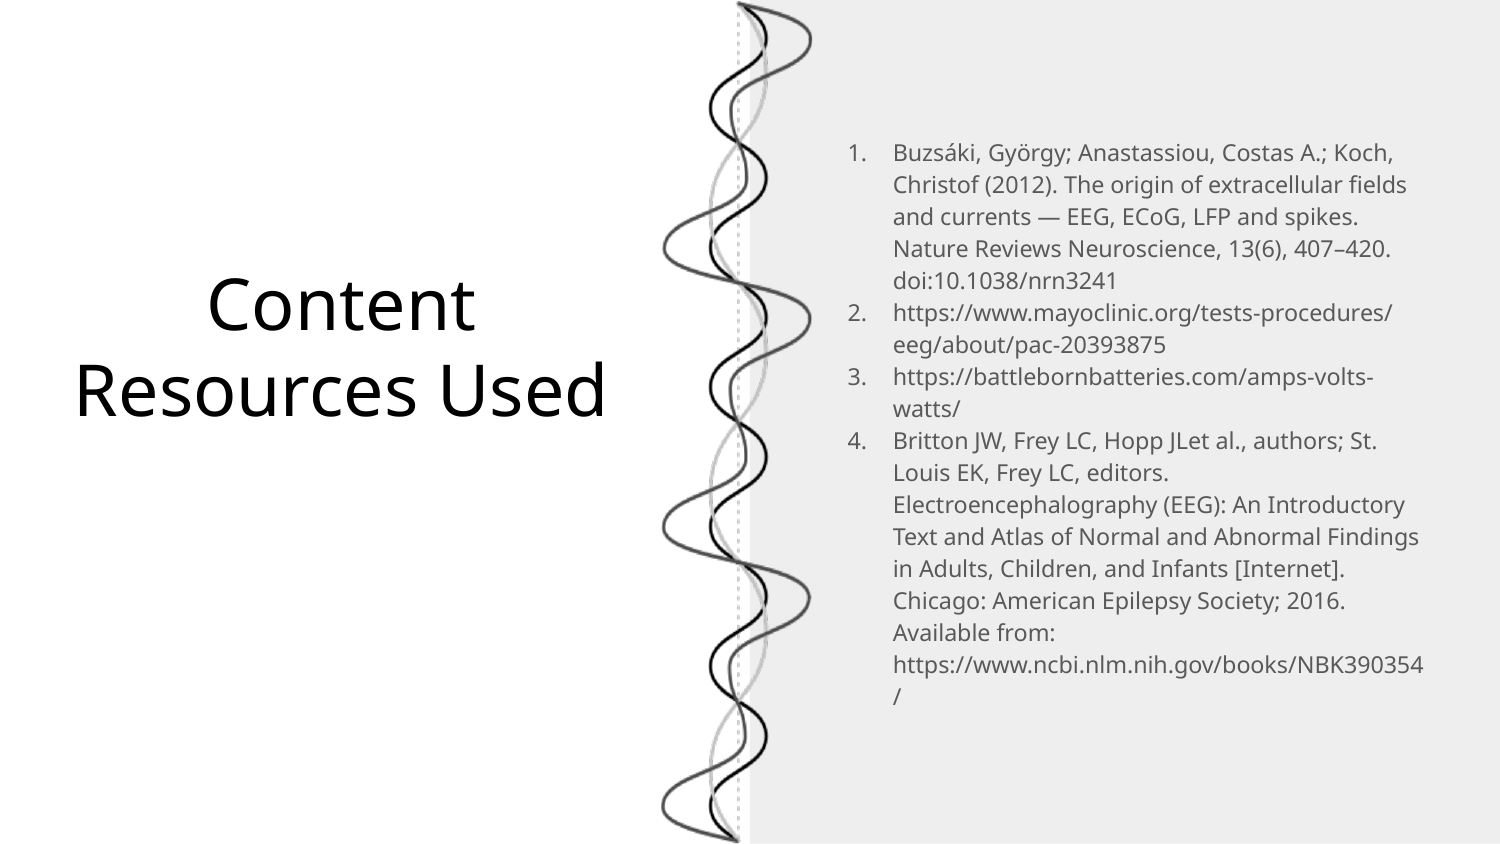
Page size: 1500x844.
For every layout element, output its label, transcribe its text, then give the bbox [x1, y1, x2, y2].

list Buzsáki, György; Anastassiou, Costas A.; Koch, Christof (2012). The origin of extracellular fields and currents — EEG, ECoG, LFP and spikes. Nature Reviews Neuroscience, 13(6), 407–420. doi:10.1038/nrn3241 https://www.mayoclinic.org/tests-procedures/eeg/about/pac-20393875 https://battlebornbatteries.com/amps-volts-watts/ Britton JW, Frey LC, Hopp JLet al., authors; St. Louis EK, Frey LC, editors. Electroencephalography (EEG): An Introductory Text and Atlas of Normal and Abnormal Findings in Adults, Children, and Infants [Internet]. Chicago: American Epilepsy Society; 2016. Available from: https://www.ncbi.nlm.nih.gov/books/NBK390354/ [810, 118, 1440, 725]
picture [639, 0, 838, 843]
title Content Resources Used [43, 202, 640, 446]
